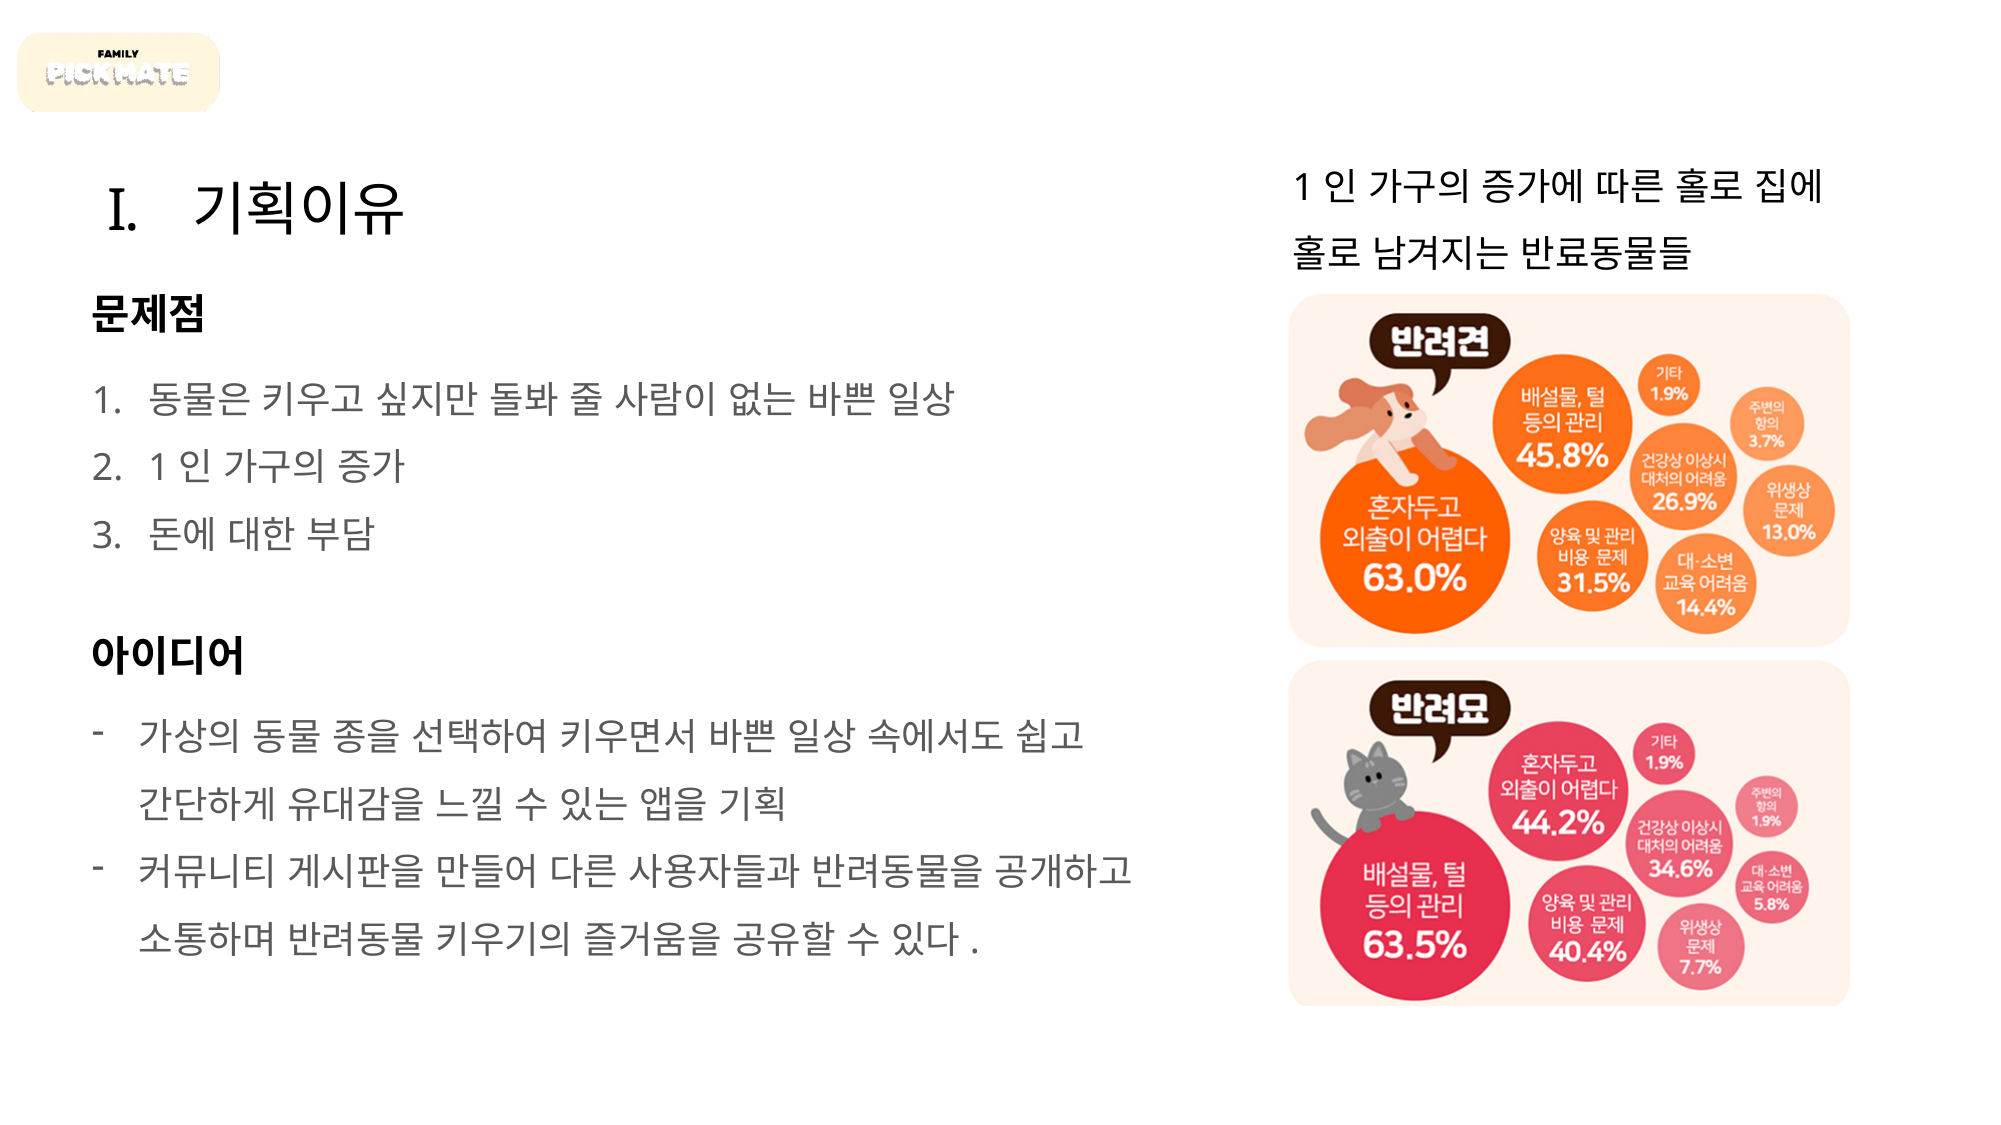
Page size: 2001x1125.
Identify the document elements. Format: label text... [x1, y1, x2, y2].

text_box 아이디어 [77, 622, 704, 688]
text_box 동물은 키우고 싶지만 돌봐 줄 사람이 없는 바쁜 일상 1인 가구의 증가 돈에 대한 부담 가상의 동물 종을 선택하여 키우면서 바쁜 일상 속에서도 쉽고 간단하게 유대감을 느낄 수 있는 앱을 기획 커뮤니티 게시판을 만들어 다른 사용자들과 반려동물을 공개하고 소통하며 반려동물 키우기의 즐거움을 공유할 수 있다. [77, 345, 1218, 1125]
text_box 기획이유 [74, 94, 625, 269]
text_box 1인 가구의 증가에 따른 홀로 집에 홀로 남겨지는 반료동물들 [1277, 132, 1913, 350]
picture [1264, 285, 1866, 1006]
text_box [15, 24, 240, 122]
text_box 문제점 [77, 280, 704, 345]
